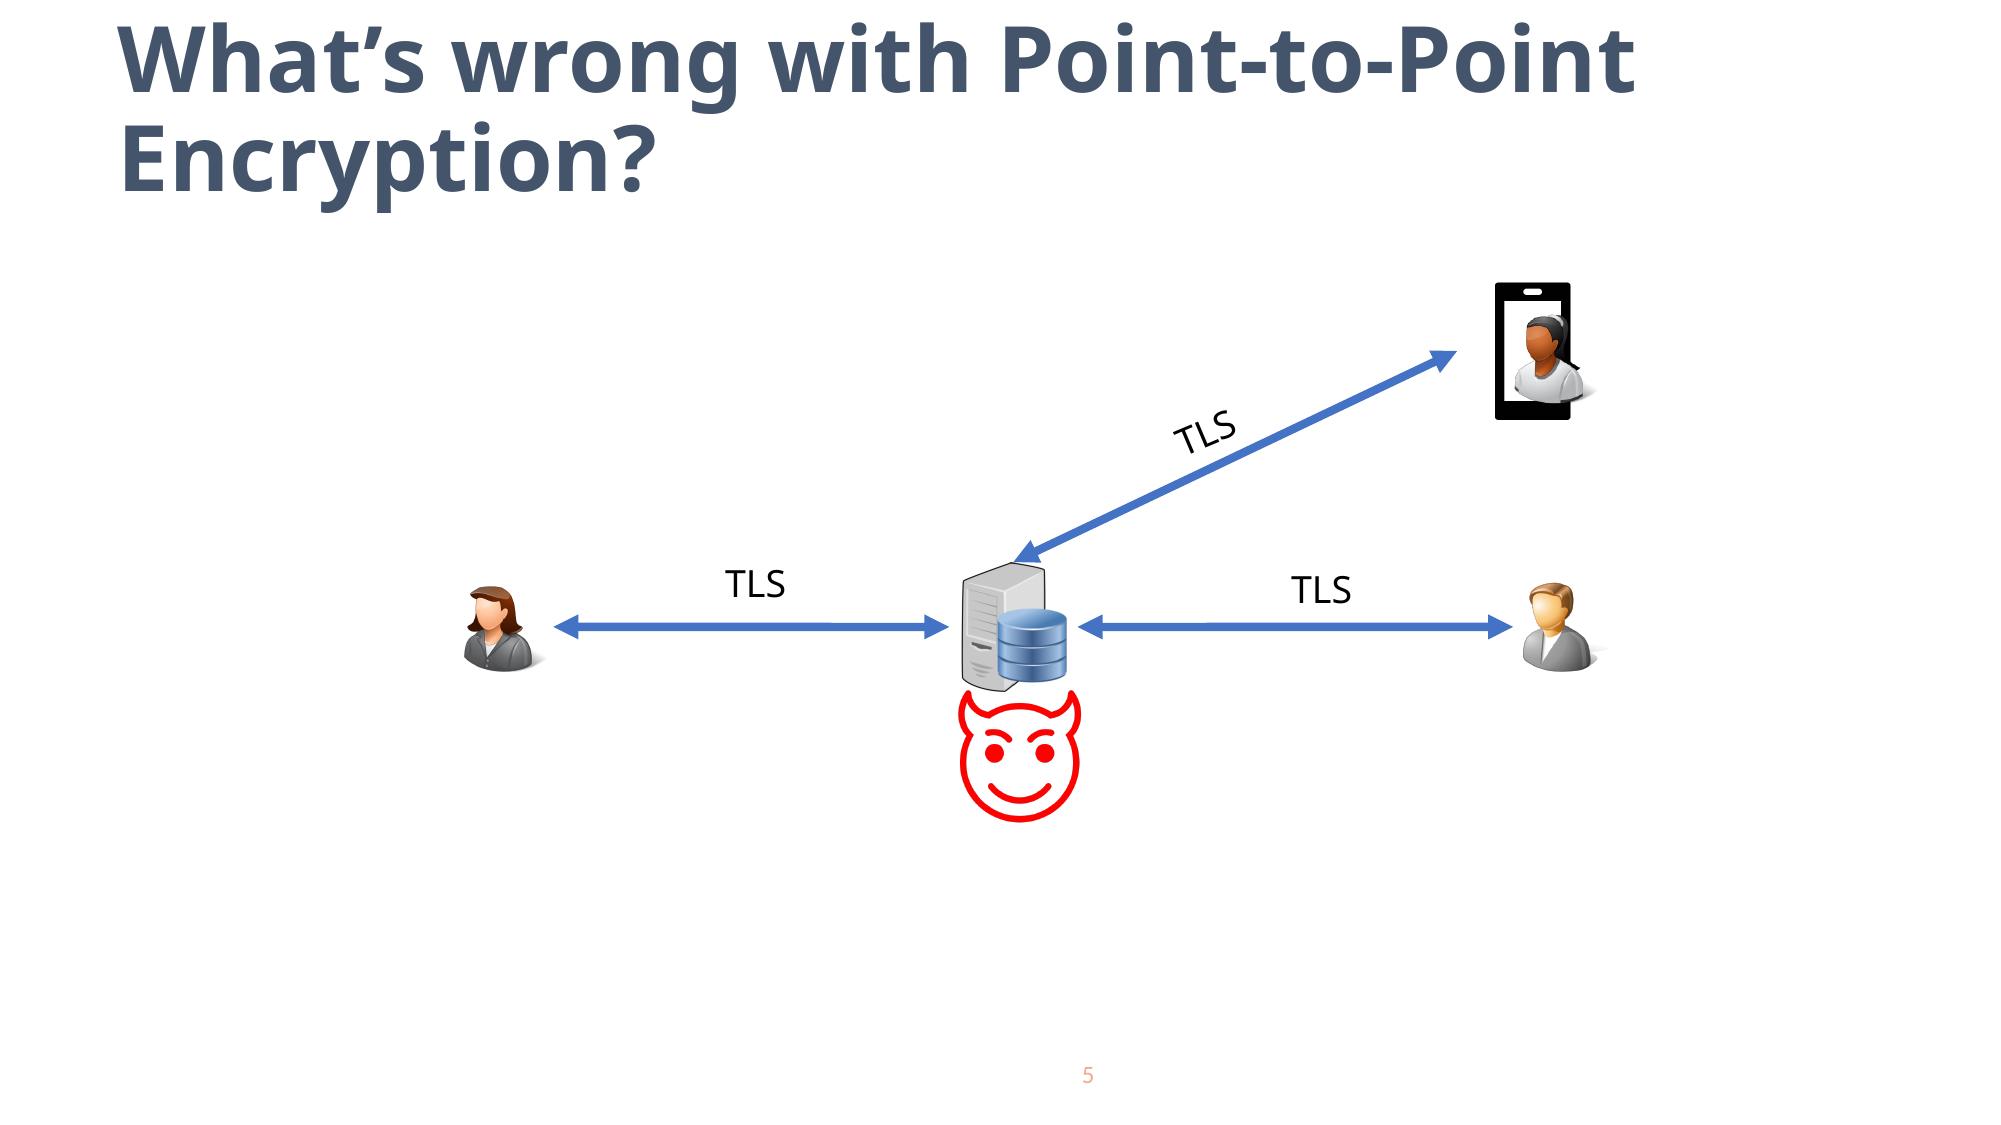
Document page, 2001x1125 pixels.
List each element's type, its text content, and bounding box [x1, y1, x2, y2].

slide_number 5 [879, 1043, 1110, 1103]
picture [944, 562, 1095, 838]
picture [454, 582, 554, 672]
text_box TLS [1276, 562, 1376, 618]
picture [1513, 582, 1612, 672]
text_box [1013, 350, 1458, 562]
title What’s wrong with Point-to-Point Encryption? [102, 19, 1872, 205]
text_box TLS [710, 553, 810, 613]
picture [1457, 275, 1608, 426]
